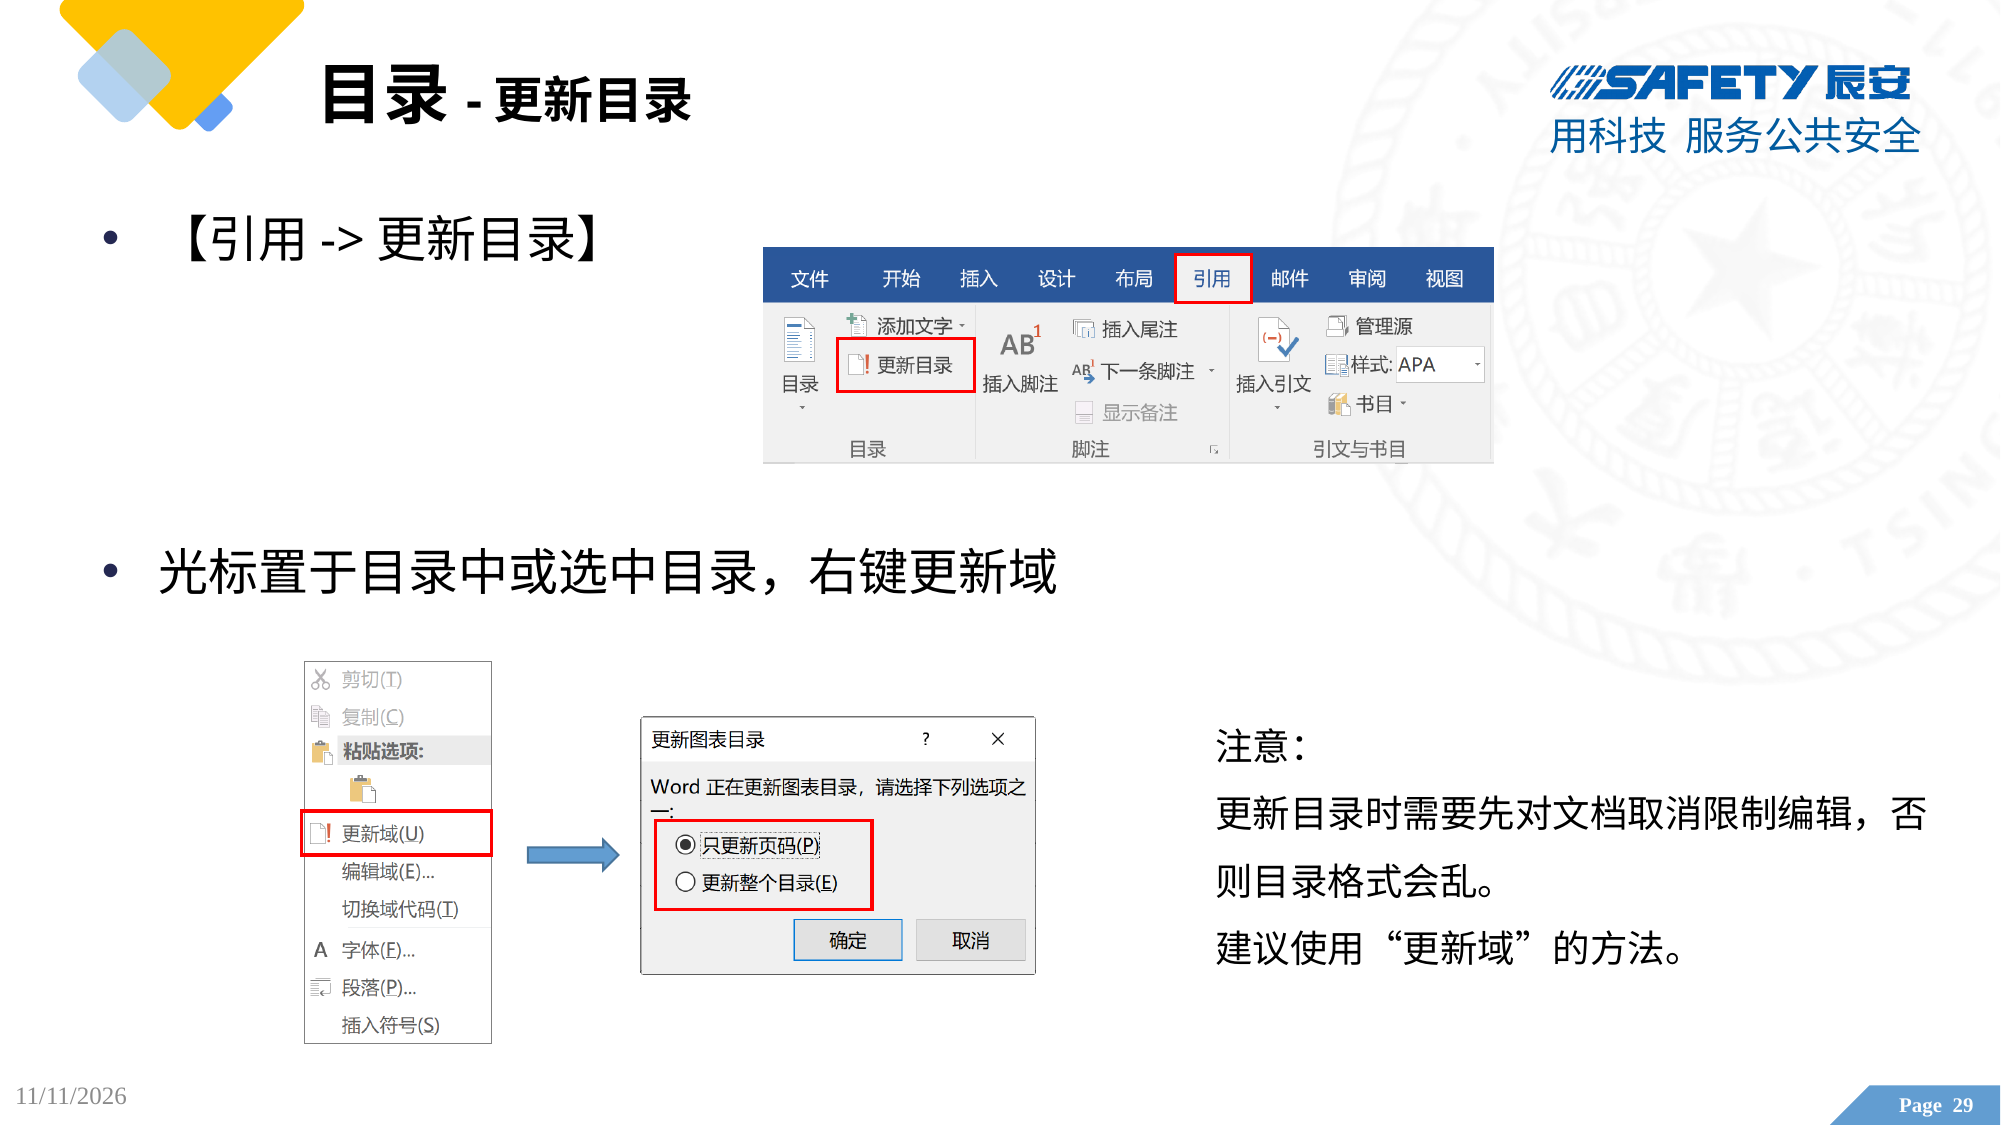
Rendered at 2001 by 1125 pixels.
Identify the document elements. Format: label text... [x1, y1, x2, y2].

list 【引用->更新目录】 光标置于目录中或选中目录，右键更新域 [86, 169, 1914, 1018]
text_box 注意： 更新目录时需要先对文档取消限制编辑，否则目录格式会乱。 建议使用“更新域”的方法。 [1200, 693, 1946, 978]
text_box [526, 837, 620, 873]
title 目录-更新目录 [301, 57, 1532, 137]
picture [304, 661, 492, 1044]
text_box 2020/6/12 [0, 1065, 450, 1125]
picture [640, 716, 1036, 975]
picture [763, 247, 1494, 464]
picture [1162, 0, 2001, 693]
